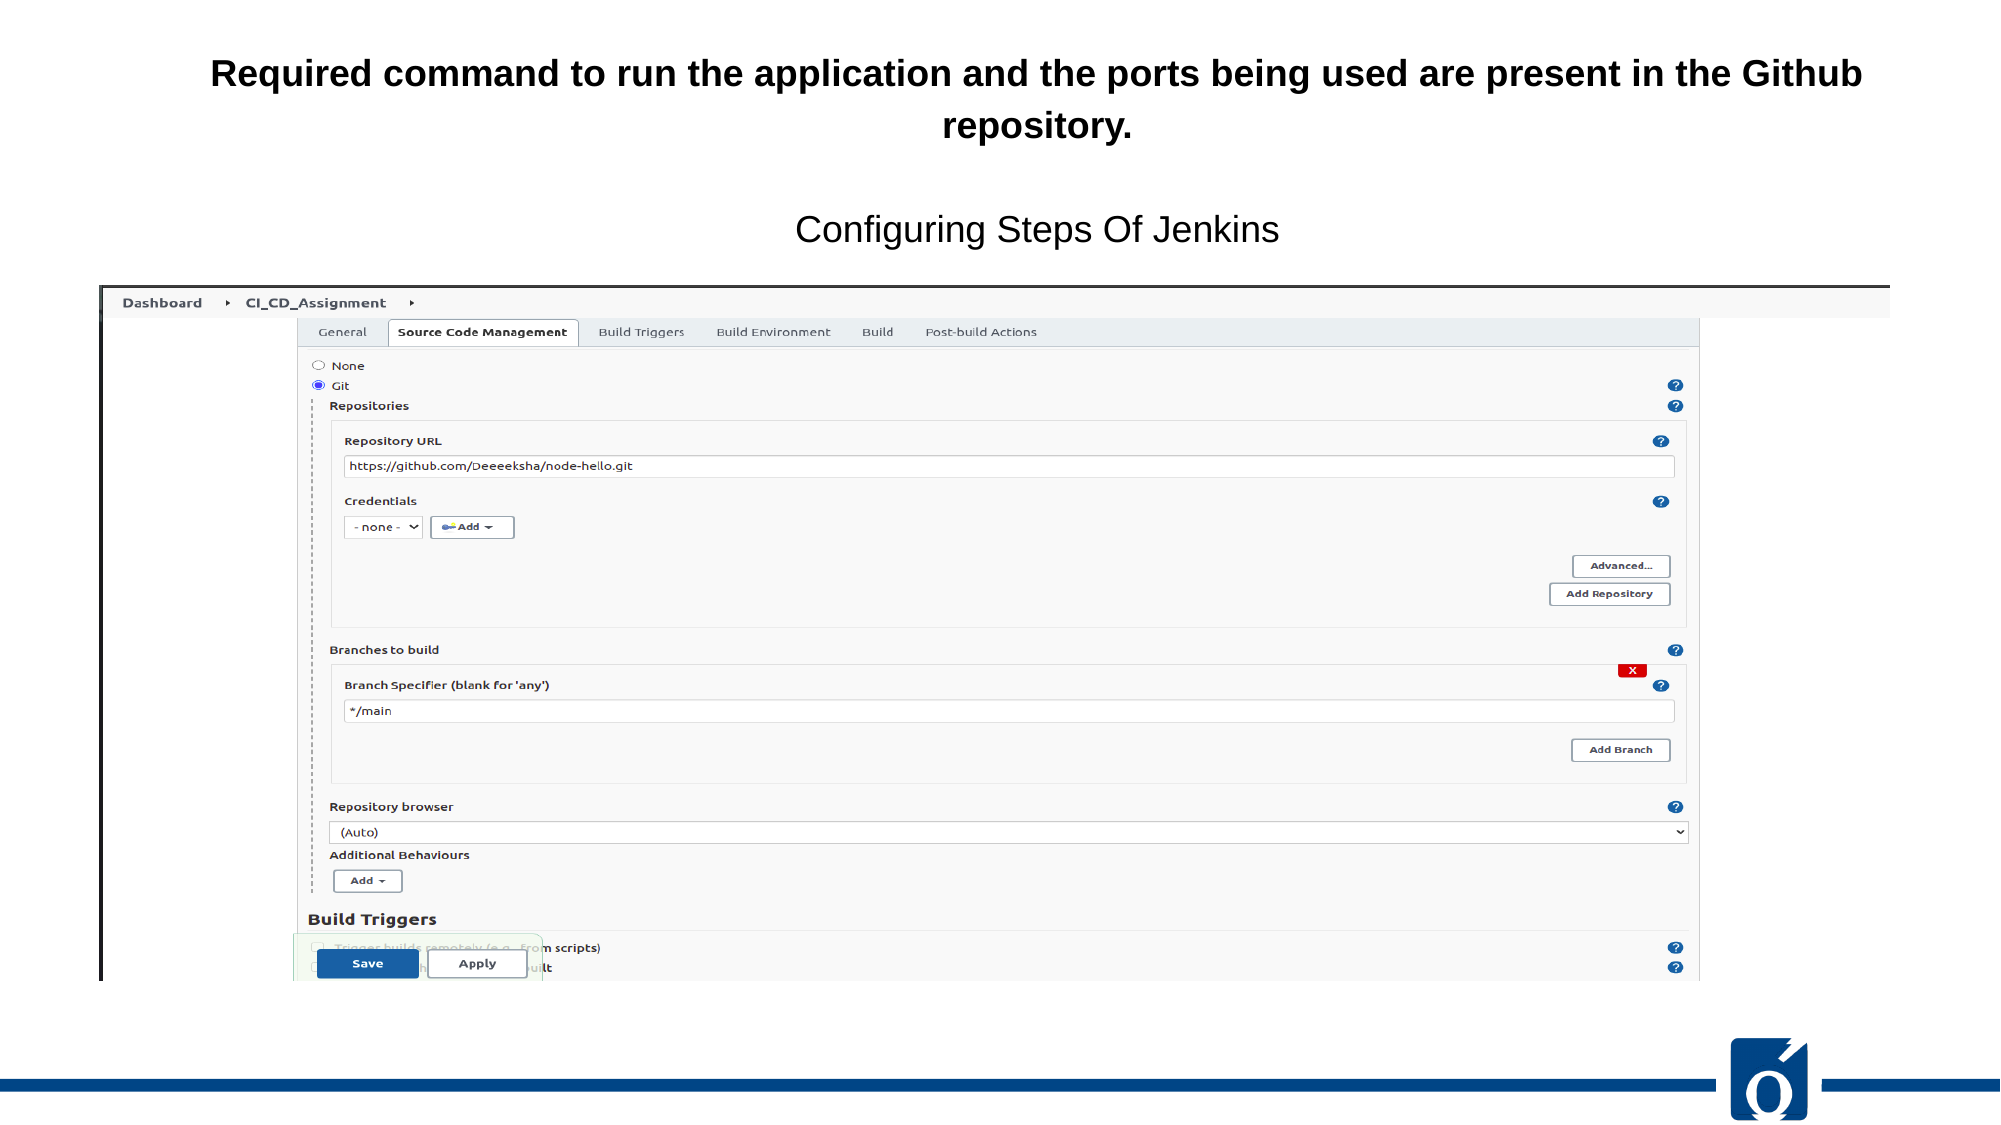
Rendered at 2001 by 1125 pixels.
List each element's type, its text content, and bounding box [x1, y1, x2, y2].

picture [98, 284, 1890, 981]
text_box Required command to run the application and the ports being used are present in the Github repository. Configuring Steps Of Jenkins [88, 27, 1912, 265]
picture [1730, 1116, 1808, 1121]
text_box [0, 1037, 2000, 1116]
